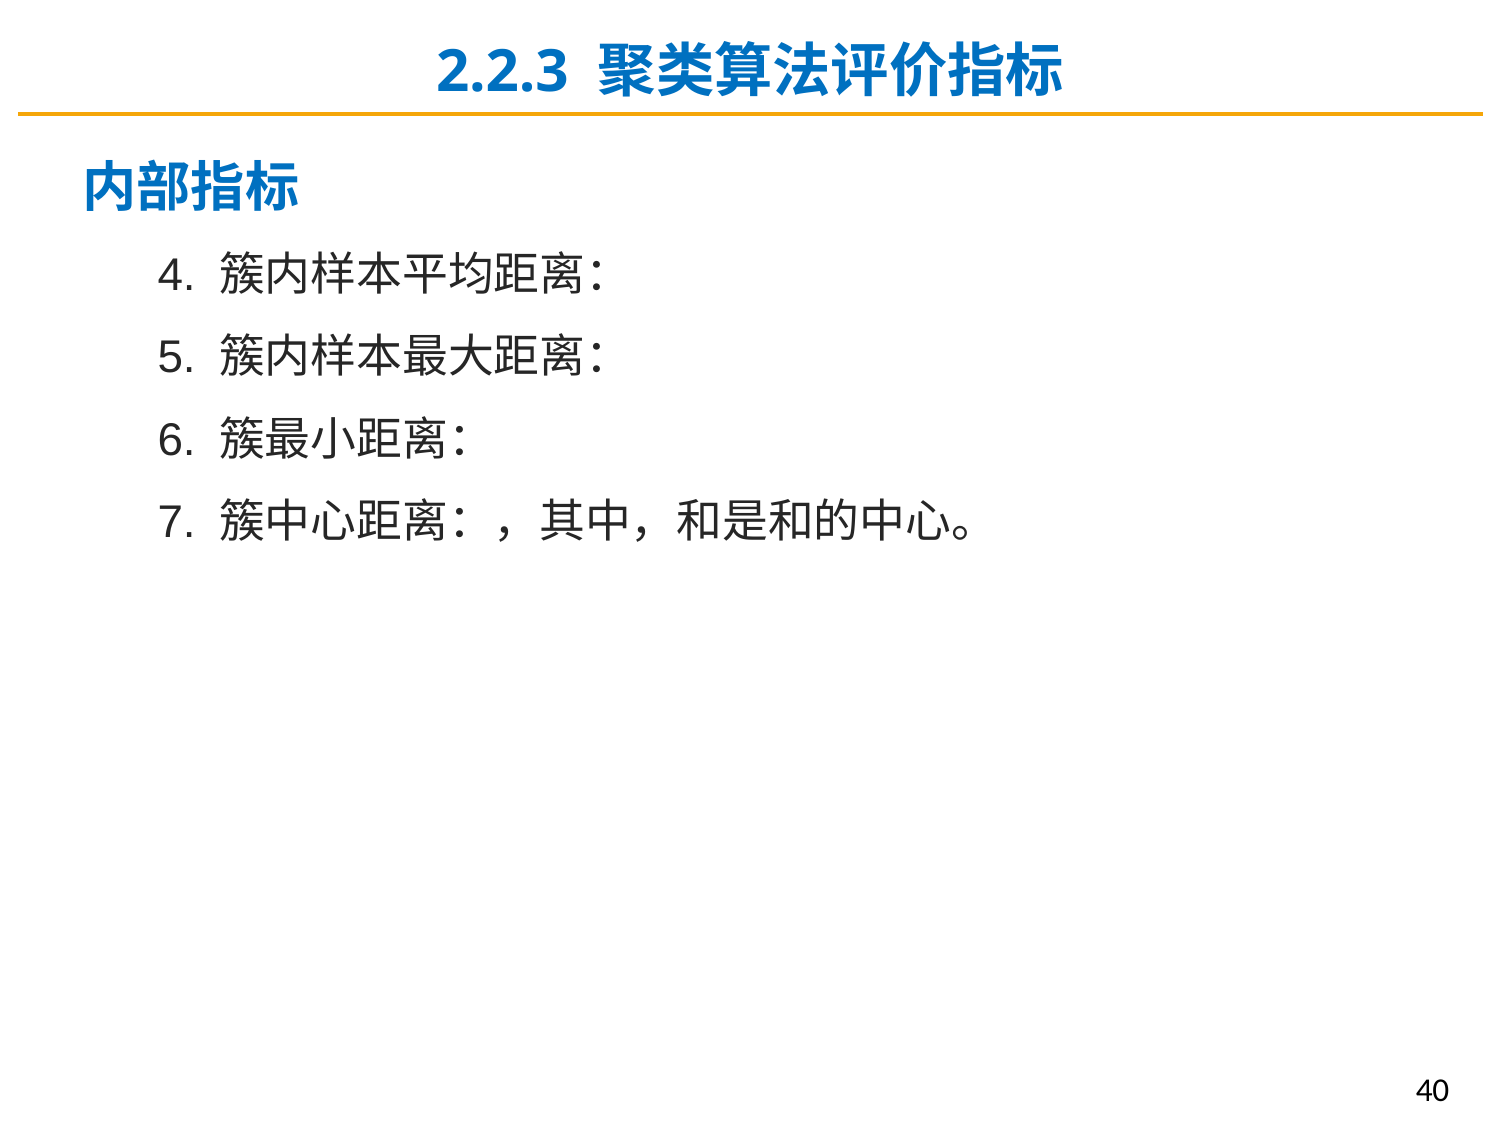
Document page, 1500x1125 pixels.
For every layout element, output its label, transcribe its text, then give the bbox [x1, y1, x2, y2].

text_box 40 [1114, 1060, 1465, 1106]
text_box 2.2.3 聚类算法评价指标 [0, 25, 1500, 111]
